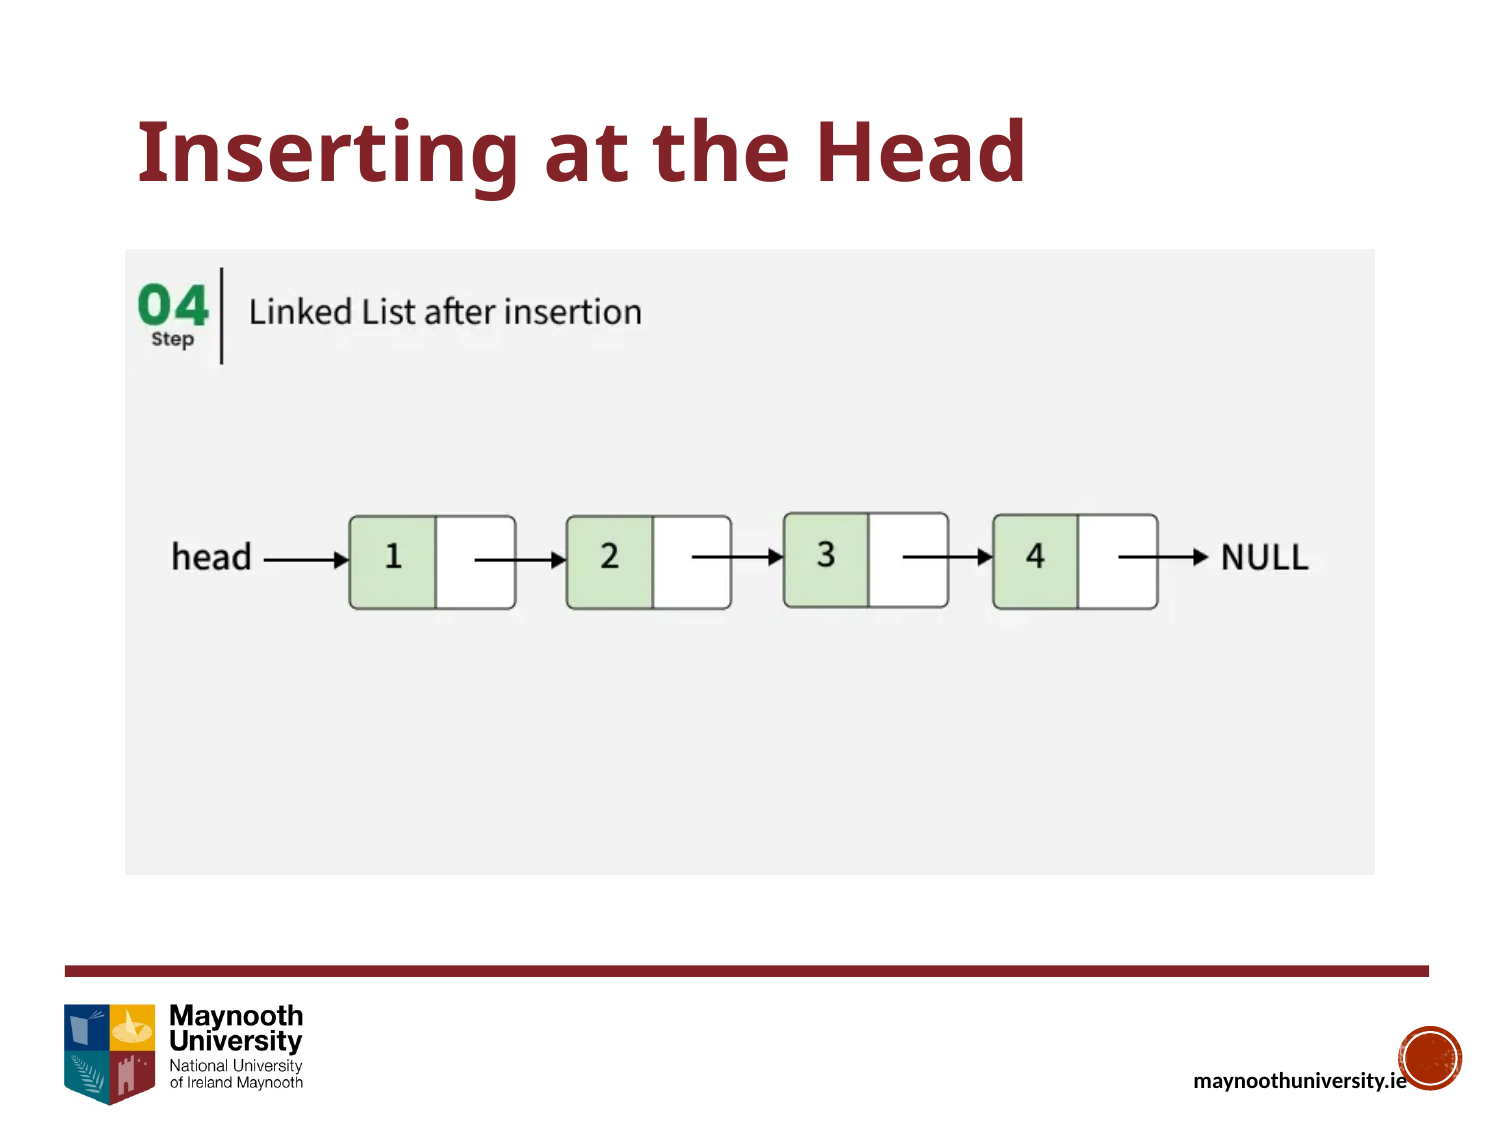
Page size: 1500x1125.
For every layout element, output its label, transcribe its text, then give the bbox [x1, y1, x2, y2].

picture [125, 250, 1376, 875]
picture [64, 999, 307, 1110]
list Inserting at the Head [122, 101, 1363, 268]
